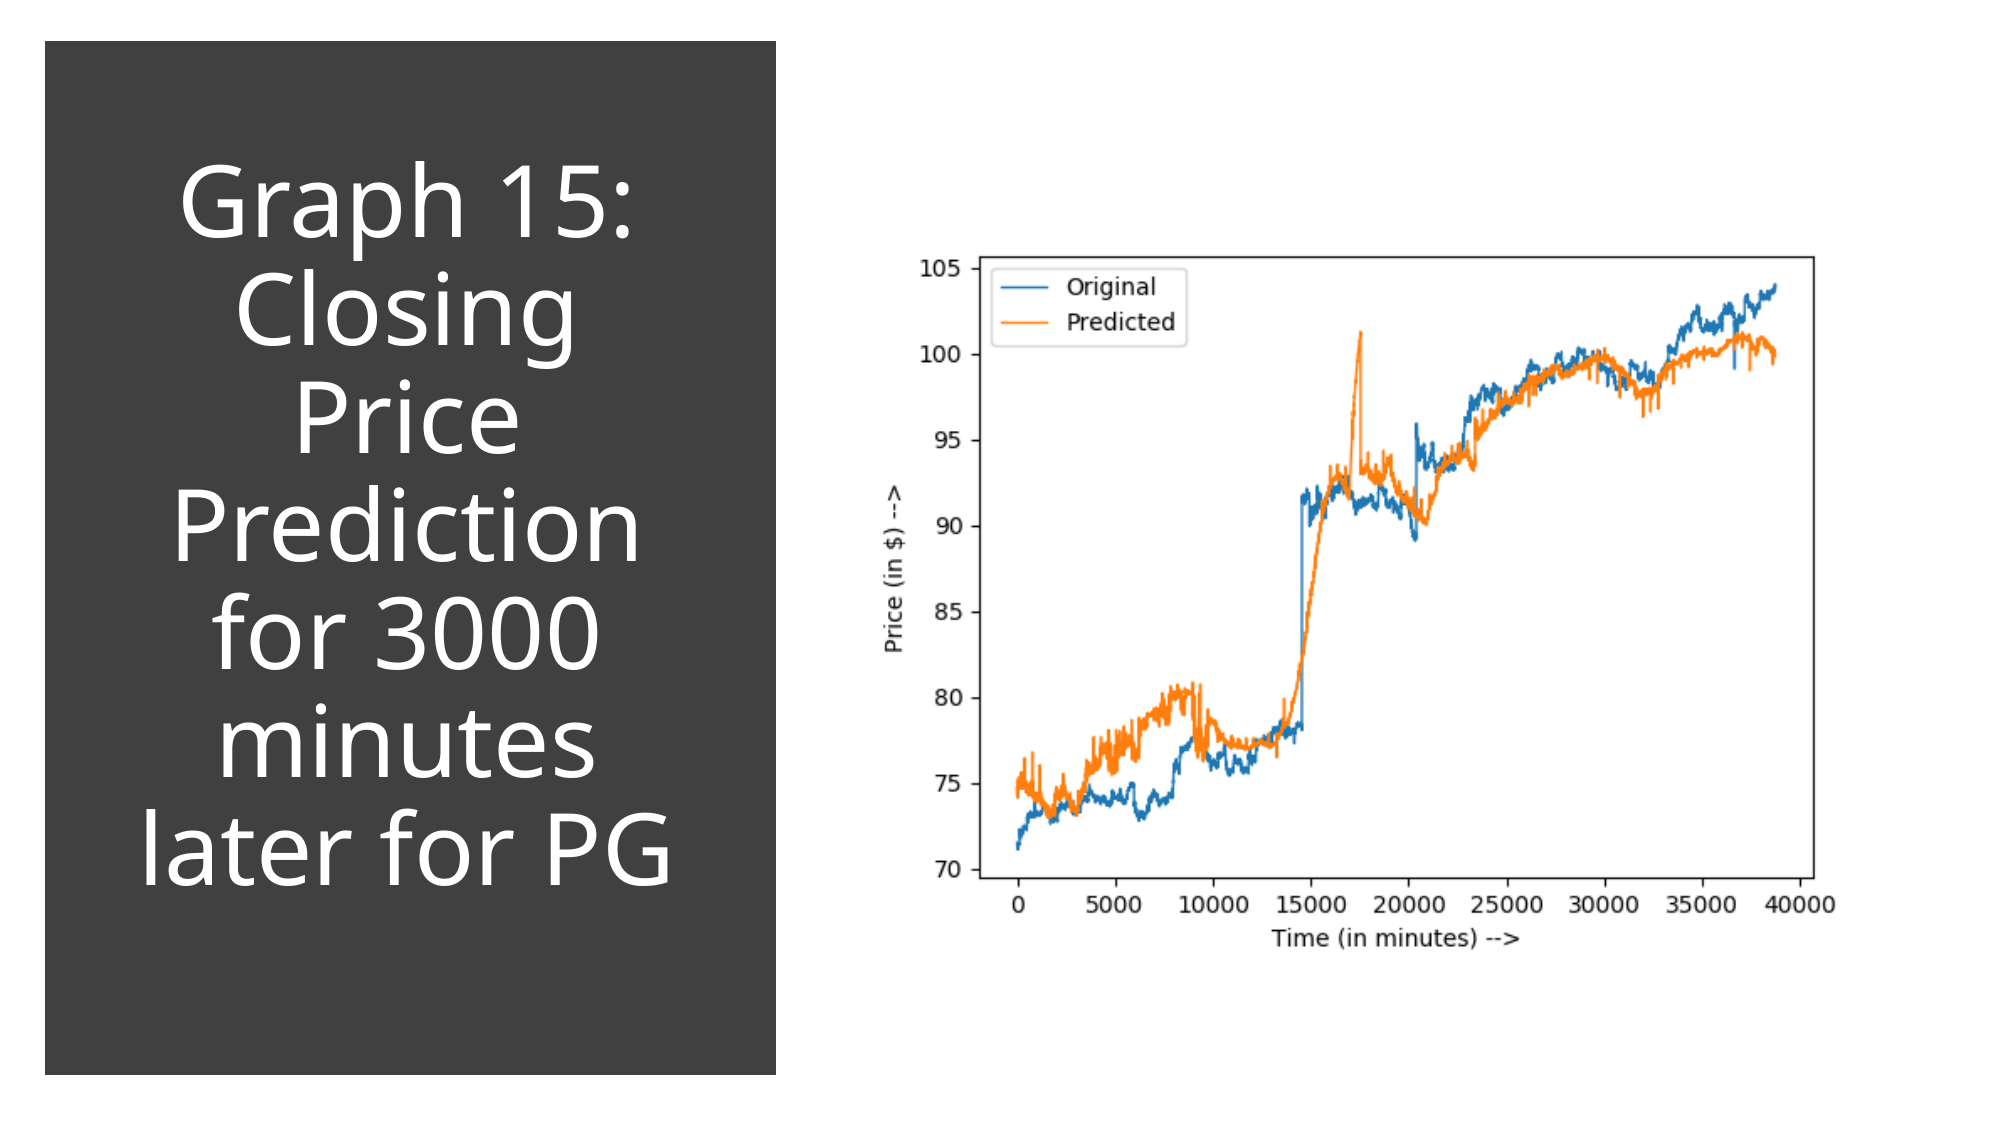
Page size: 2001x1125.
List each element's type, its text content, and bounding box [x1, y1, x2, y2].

text_box [54, 50, 767, 1066]
picture [845, 159, 1921, 967]
title Graph 15: Closing Price Prediction for 3000 minutes later for PG [121, 121, 693, 936]
